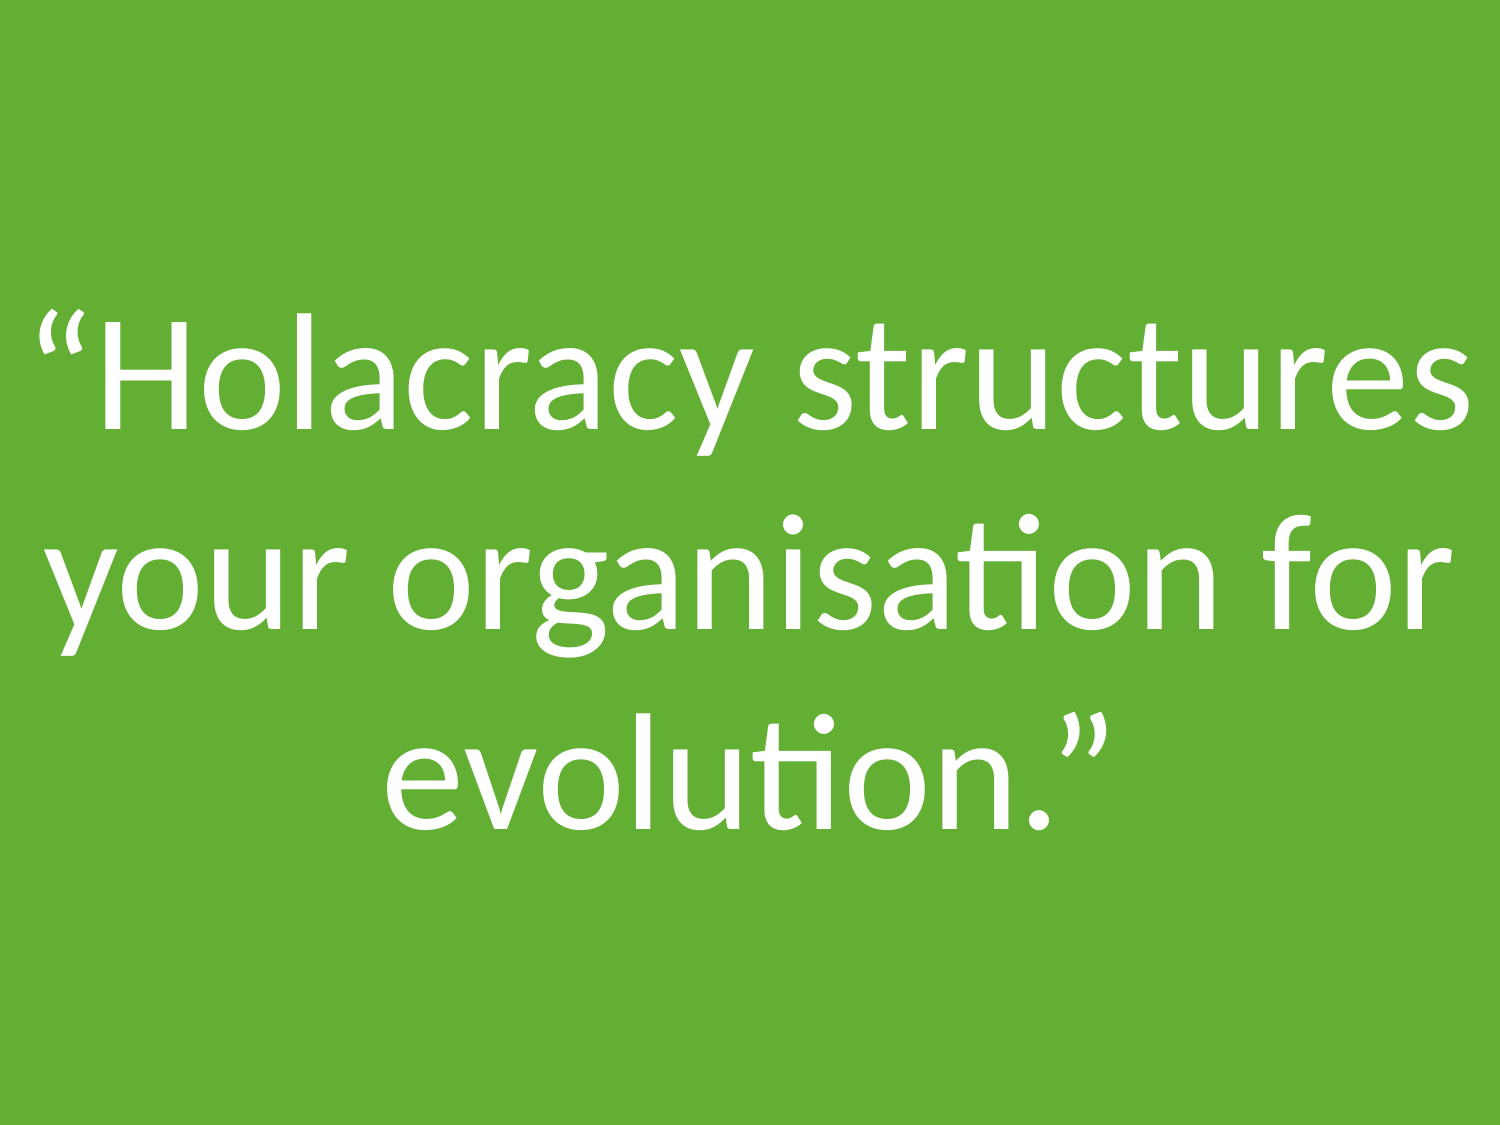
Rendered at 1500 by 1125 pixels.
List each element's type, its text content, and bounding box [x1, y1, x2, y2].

text_box “Holacracy structures your organisation for evolution.” [0, 0, 1500, 1125]
